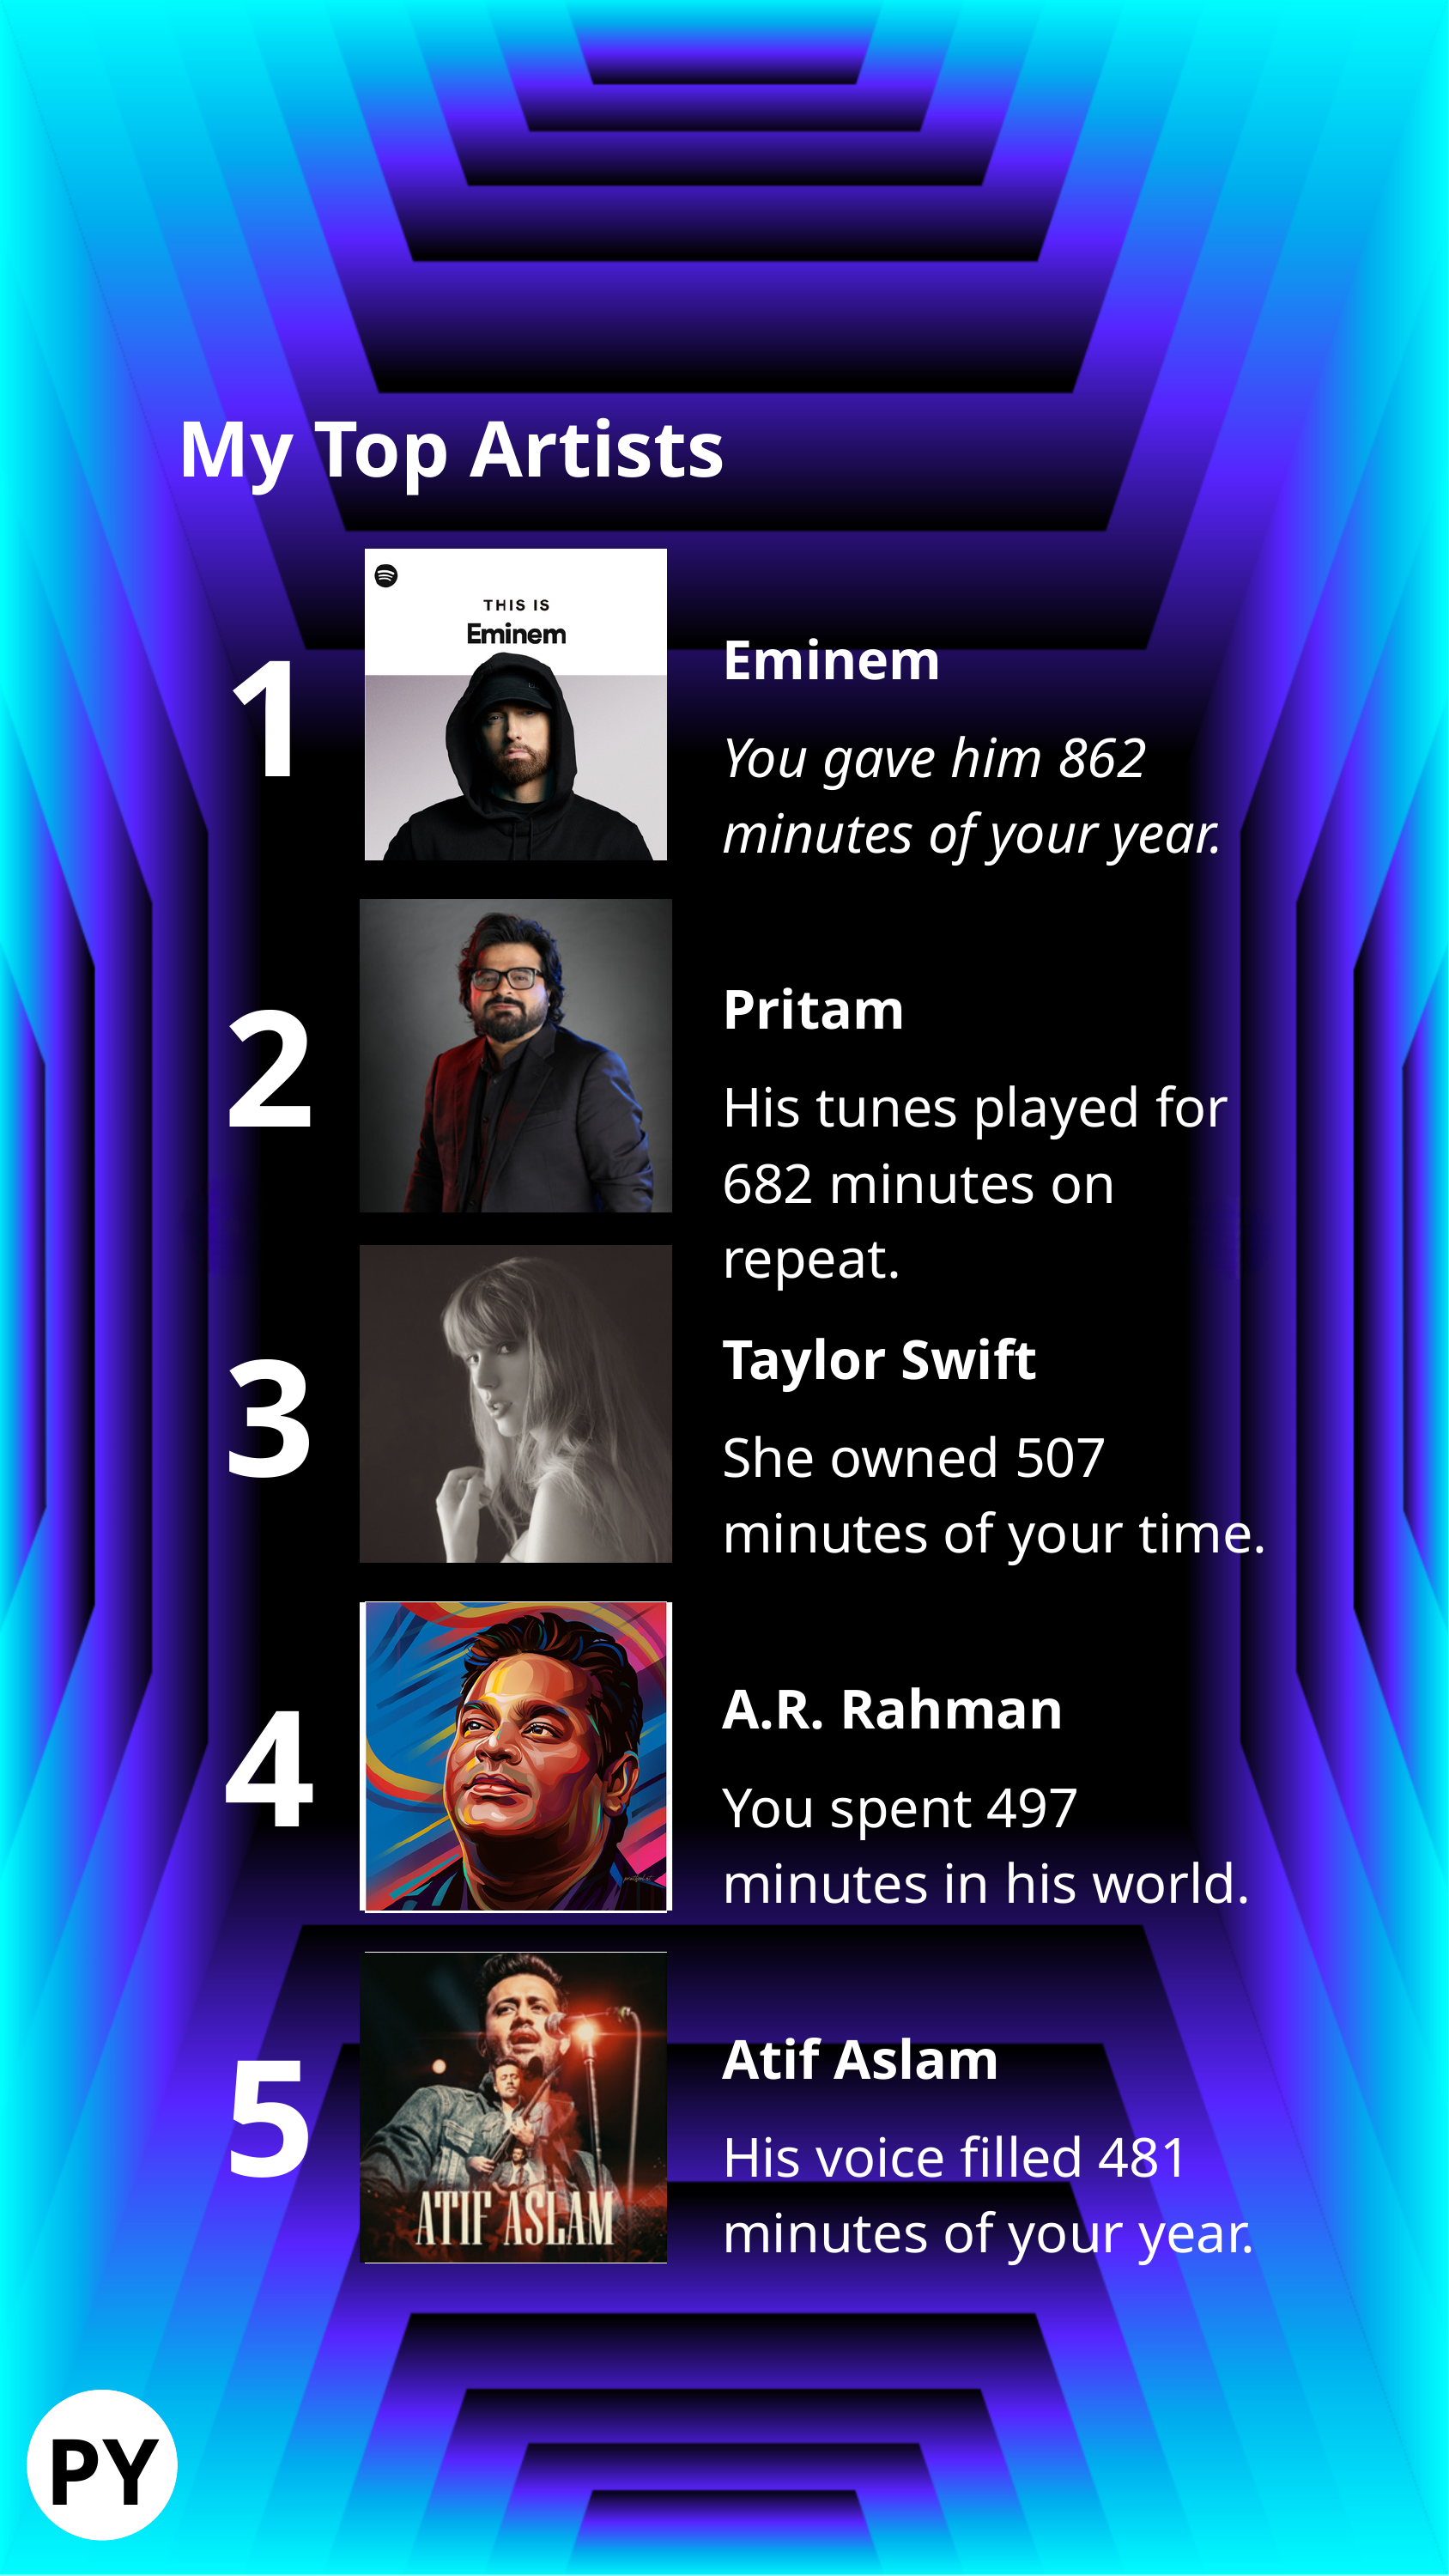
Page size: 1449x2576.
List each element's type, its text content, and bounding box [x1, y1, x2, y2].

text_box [365, 548, 668, 860]
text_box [365, 899, 668, 1212]
text_box [360, 1245, 673, 1563]
text_box 5 [217, 1983, 322, 2209]
text_box Taylor Swift [721, 1314, 1271, 1390]
text_box A.R. Rahman [721, 1664, 1271, 1741]
text_box Pritam [721, 964, 1271, 1041]
text_box [0, 0, 1449, 2576]
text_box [365, 1951, 668, 2264]
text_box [365, 1601, 668, 1913]
text_box 1 [217, 583, 322, 809]
text_box She owned 507 minutes of your time. [721, 1412, 1304, 1564]
text_box Eminem [721, 614, 1271, 690]
text_box [669, 899, 673, 1212]
text_box 2 [217, 933, 322, 1159]
text_box You spent 497 minutes in his world. [721, 1762, 1271, 1914]
text_box 3 [217, 1283, 322, 1510]
text_box Atif Aslam [721, 2014, 1271, 2090]
text_box His tunes played for 682 minutes on repeat. [721, 1062, 1304, 1290]
text_box You gave him 862 minutes of your year. [721, 712, 1271, 864]
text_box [365, 1249, 668, 1563]
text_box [27, 2389, 178, 2541]
text_box His voice filled 481 minutes of your year. [721, 2112, 1271, 2264]
text_box 4 [217, 1632, 322, 1859]
text_box My Top Artists [177, 384, 963, 493]
